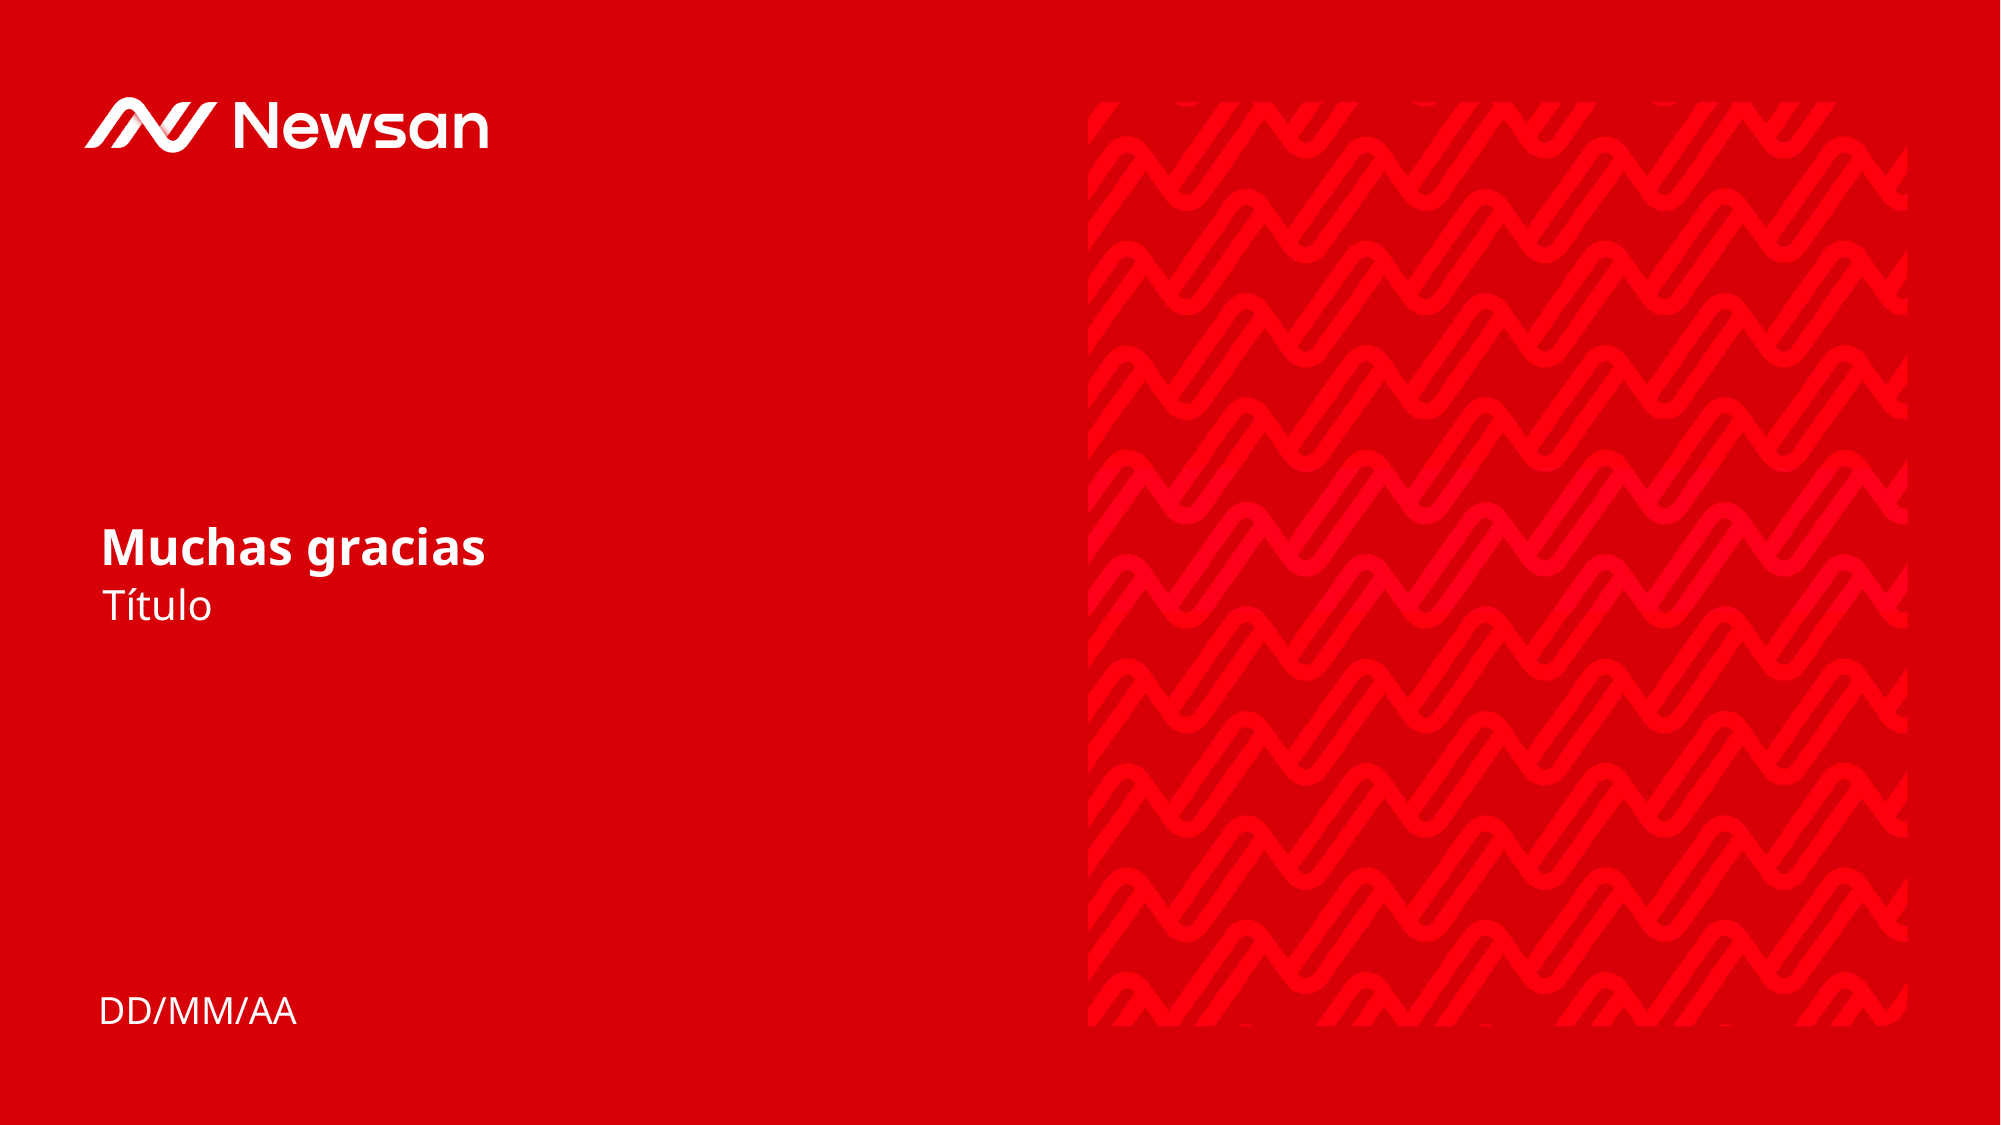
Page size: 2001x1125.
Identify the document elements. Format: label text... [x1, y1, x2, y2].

text_box Muchas gracias [85, 508, 648, 583]
picture [0, 0, 2001, 1125]
text_box Título [87, 571, 346, 637]
text_box DD/MM/AA [83, 979, 646, 1039]
